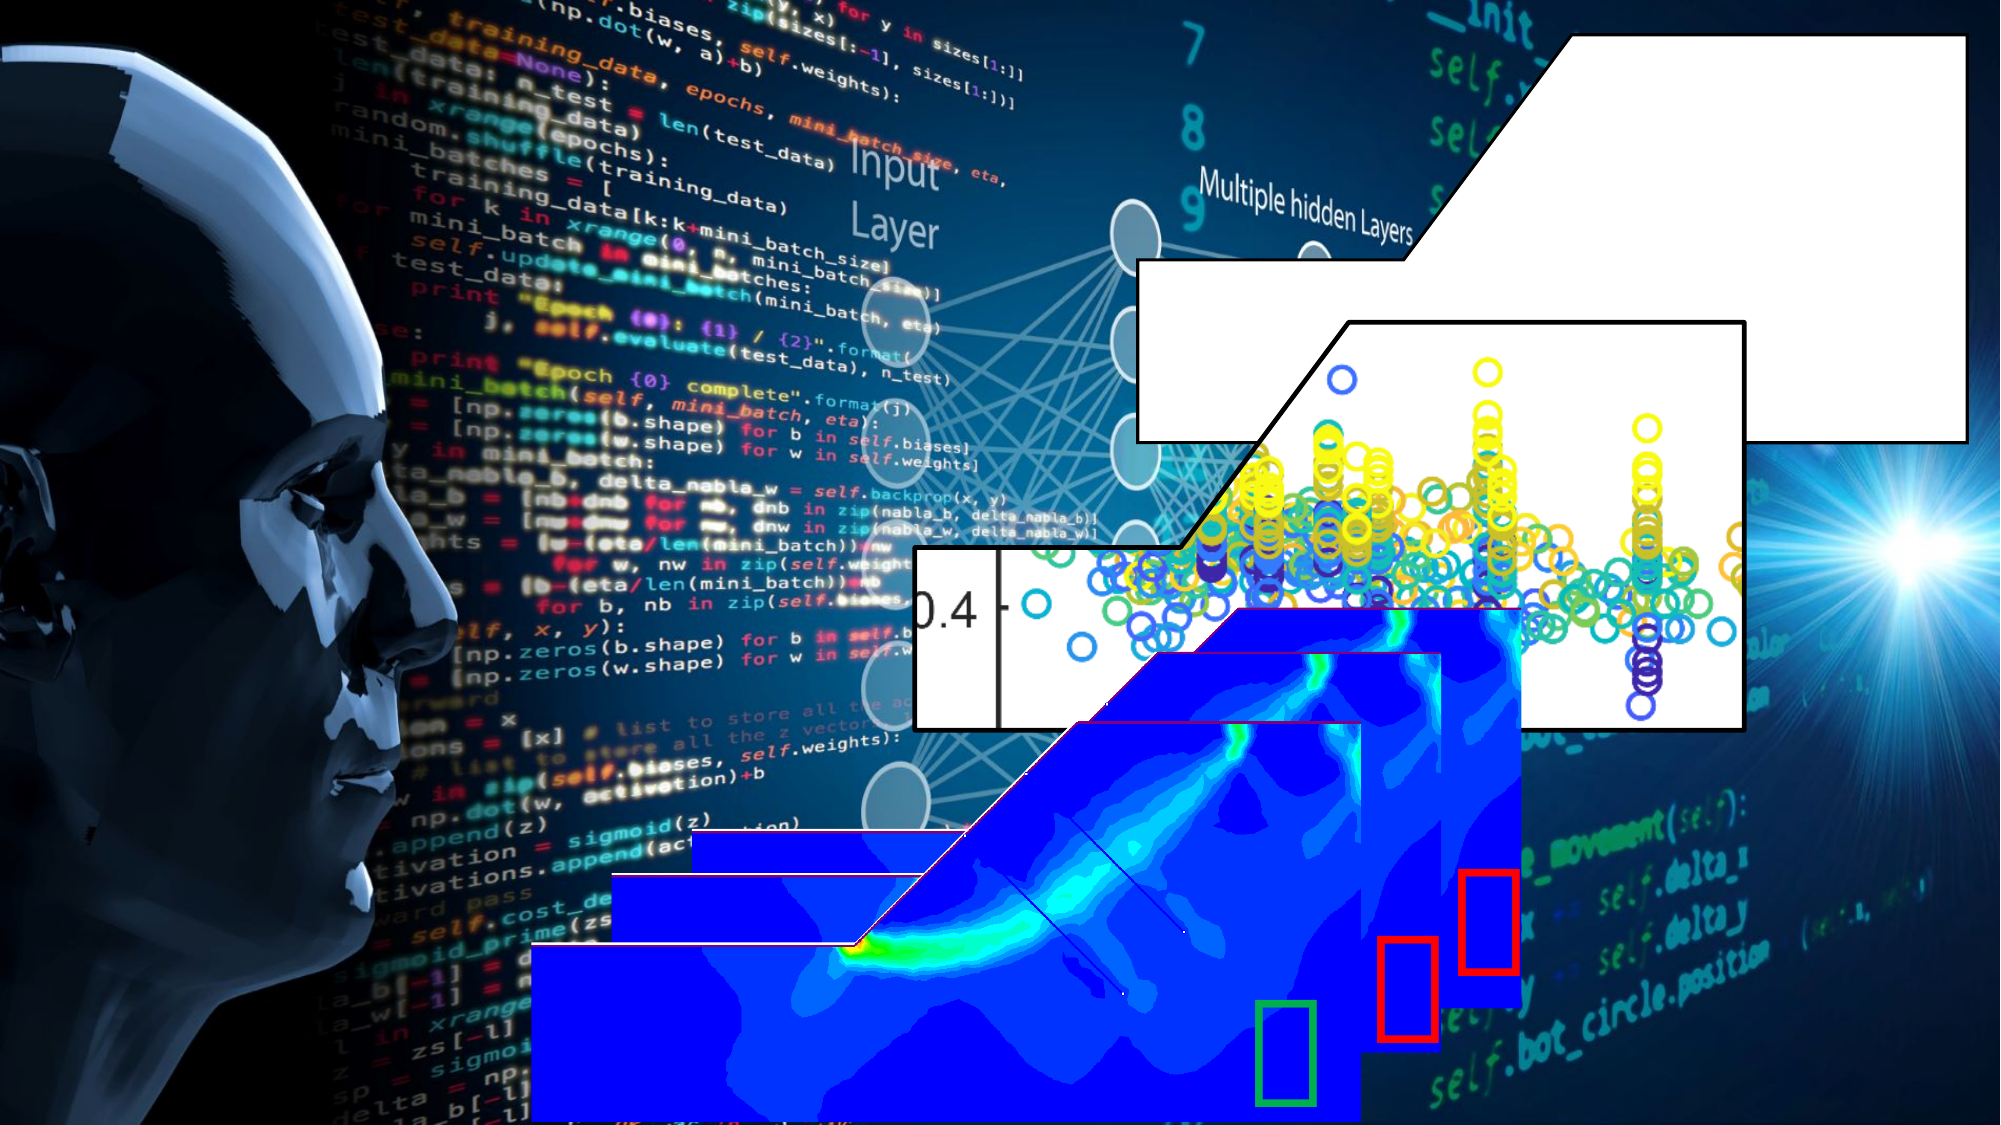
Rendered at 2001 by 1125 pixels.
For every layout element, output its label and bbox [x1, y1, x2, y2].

text_box [0, 0, 2000, 1125]
